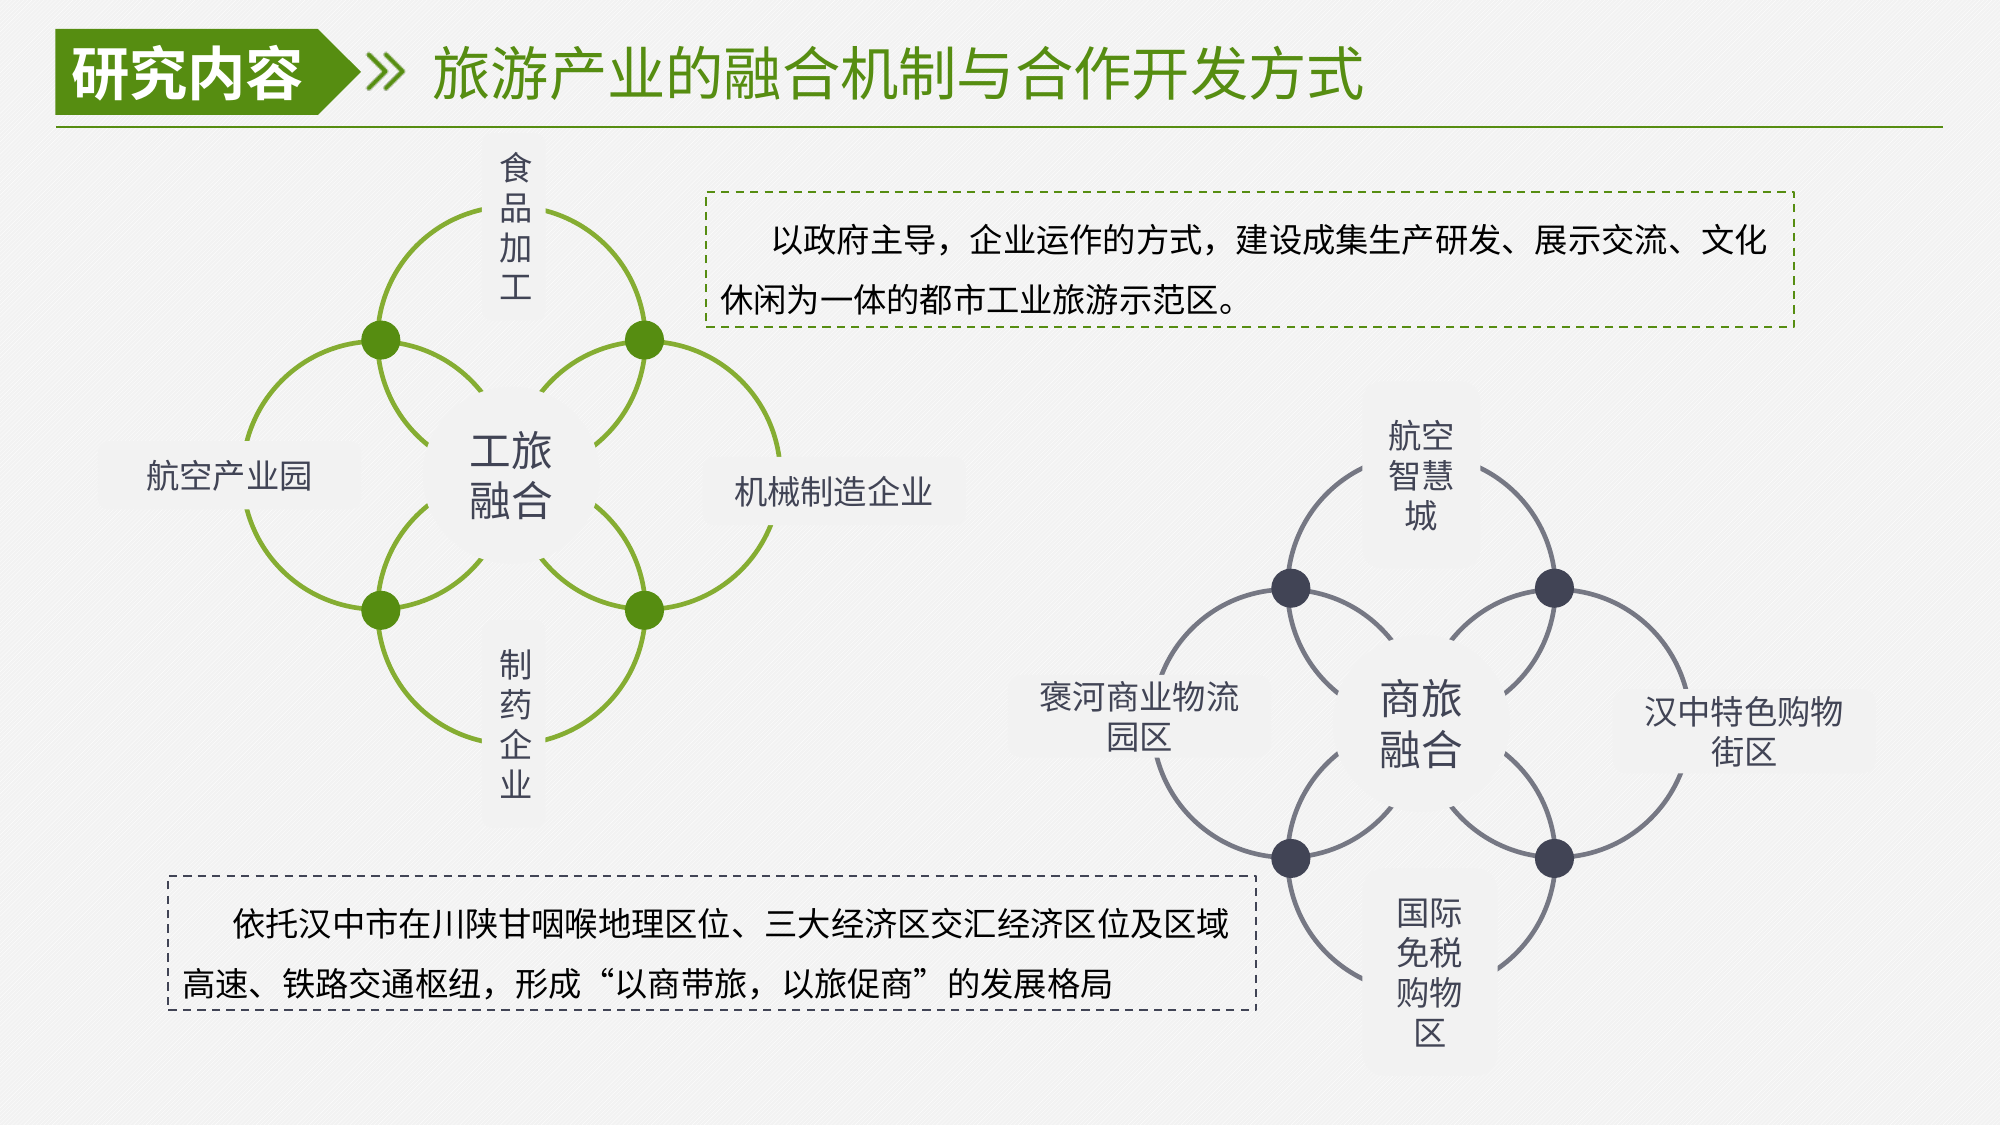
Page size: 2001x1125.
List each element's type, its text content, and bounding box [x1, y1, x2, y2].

text_box 以政府主导，企业运作的方式，建设成集生产研发、展示交流、文化休闲为一体的都市工业旅游示范区。 [966, 192, 1795, 327]
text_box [1007, 381, 1876, 1076]
text_box 依托汉中市在川陕甘咽喉地理区位、三大经济区交汇经济区位及区域高速、铁路交通枢纽，形成“以商带旅，以旅促商”的发展格局 [167, 875, 1007, 1011]
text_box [97, 133, 966, 828]
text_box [55, 28, 1944, 127]
